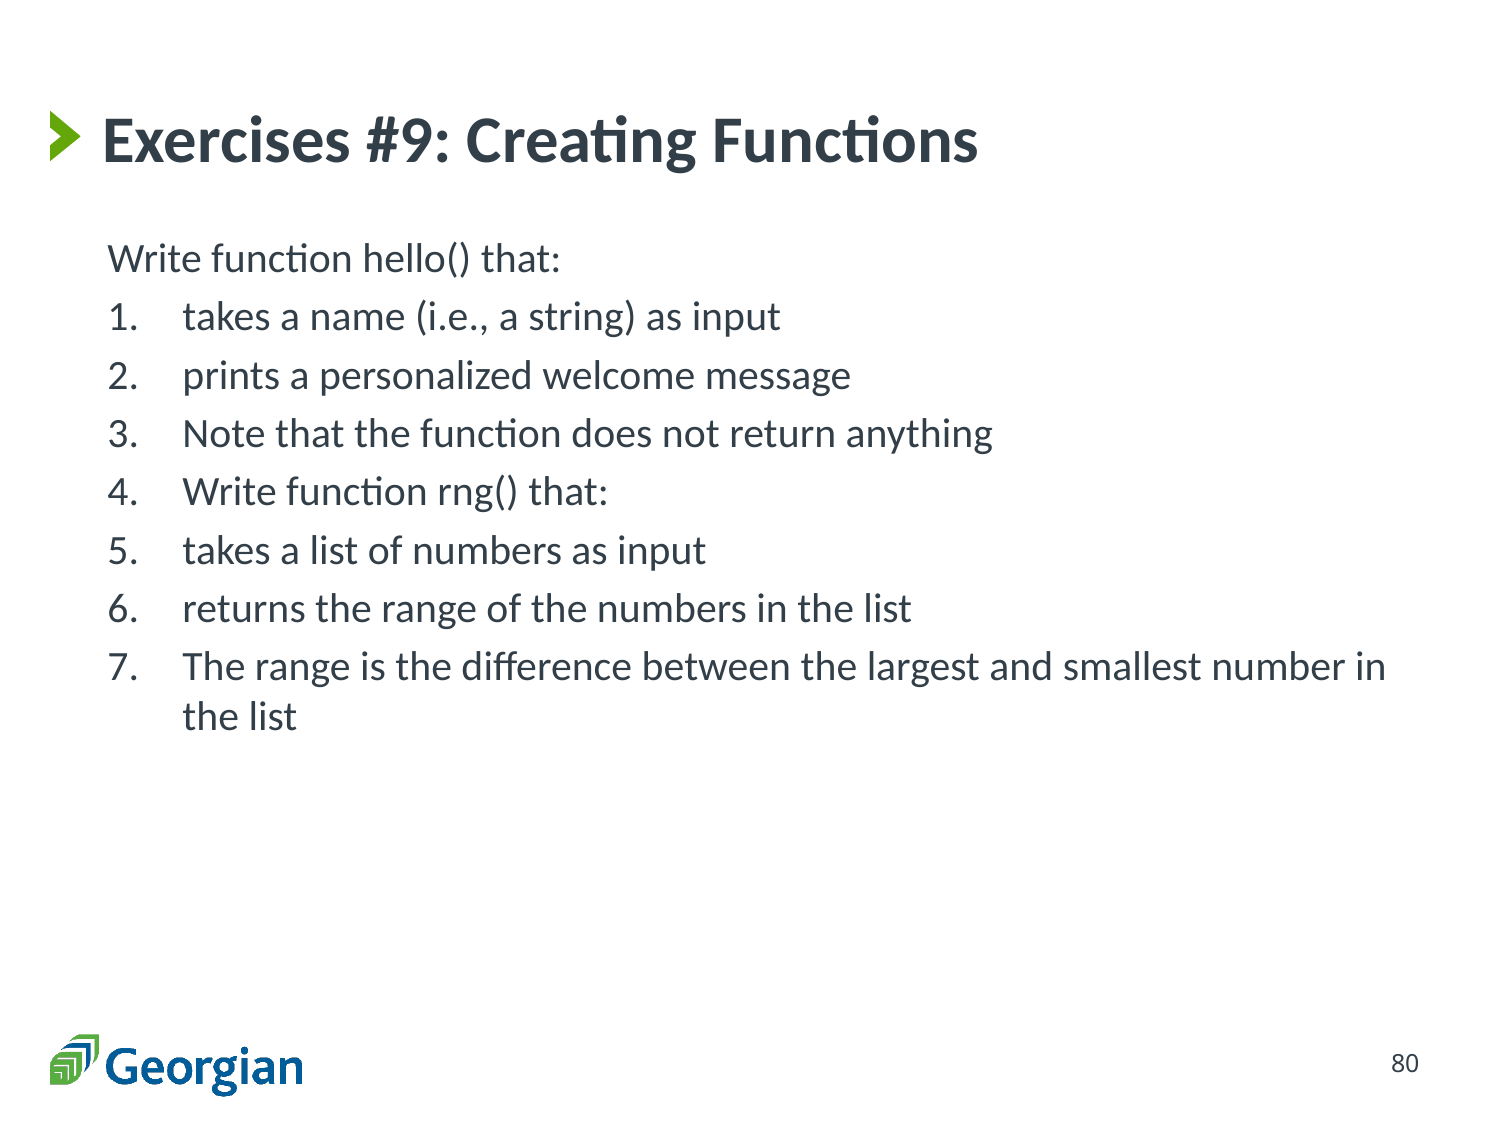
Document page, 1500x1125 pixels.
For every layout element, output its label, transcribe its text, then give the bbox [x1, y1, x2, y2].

picture [24, 1017, 328, 1122]
list Write function hello() that: takes a name (i.e., a string) as input prints a personalized welcome message Note that the function does not return anything Write function rng() that: takes a list of numbers as input returns the range of the numbers in the list The range is the difference between the largest and smallest number in the list [107, 230, 1400, 915]
title Exercises #9: Creating Functions [50, 95, 1400, 1010]
